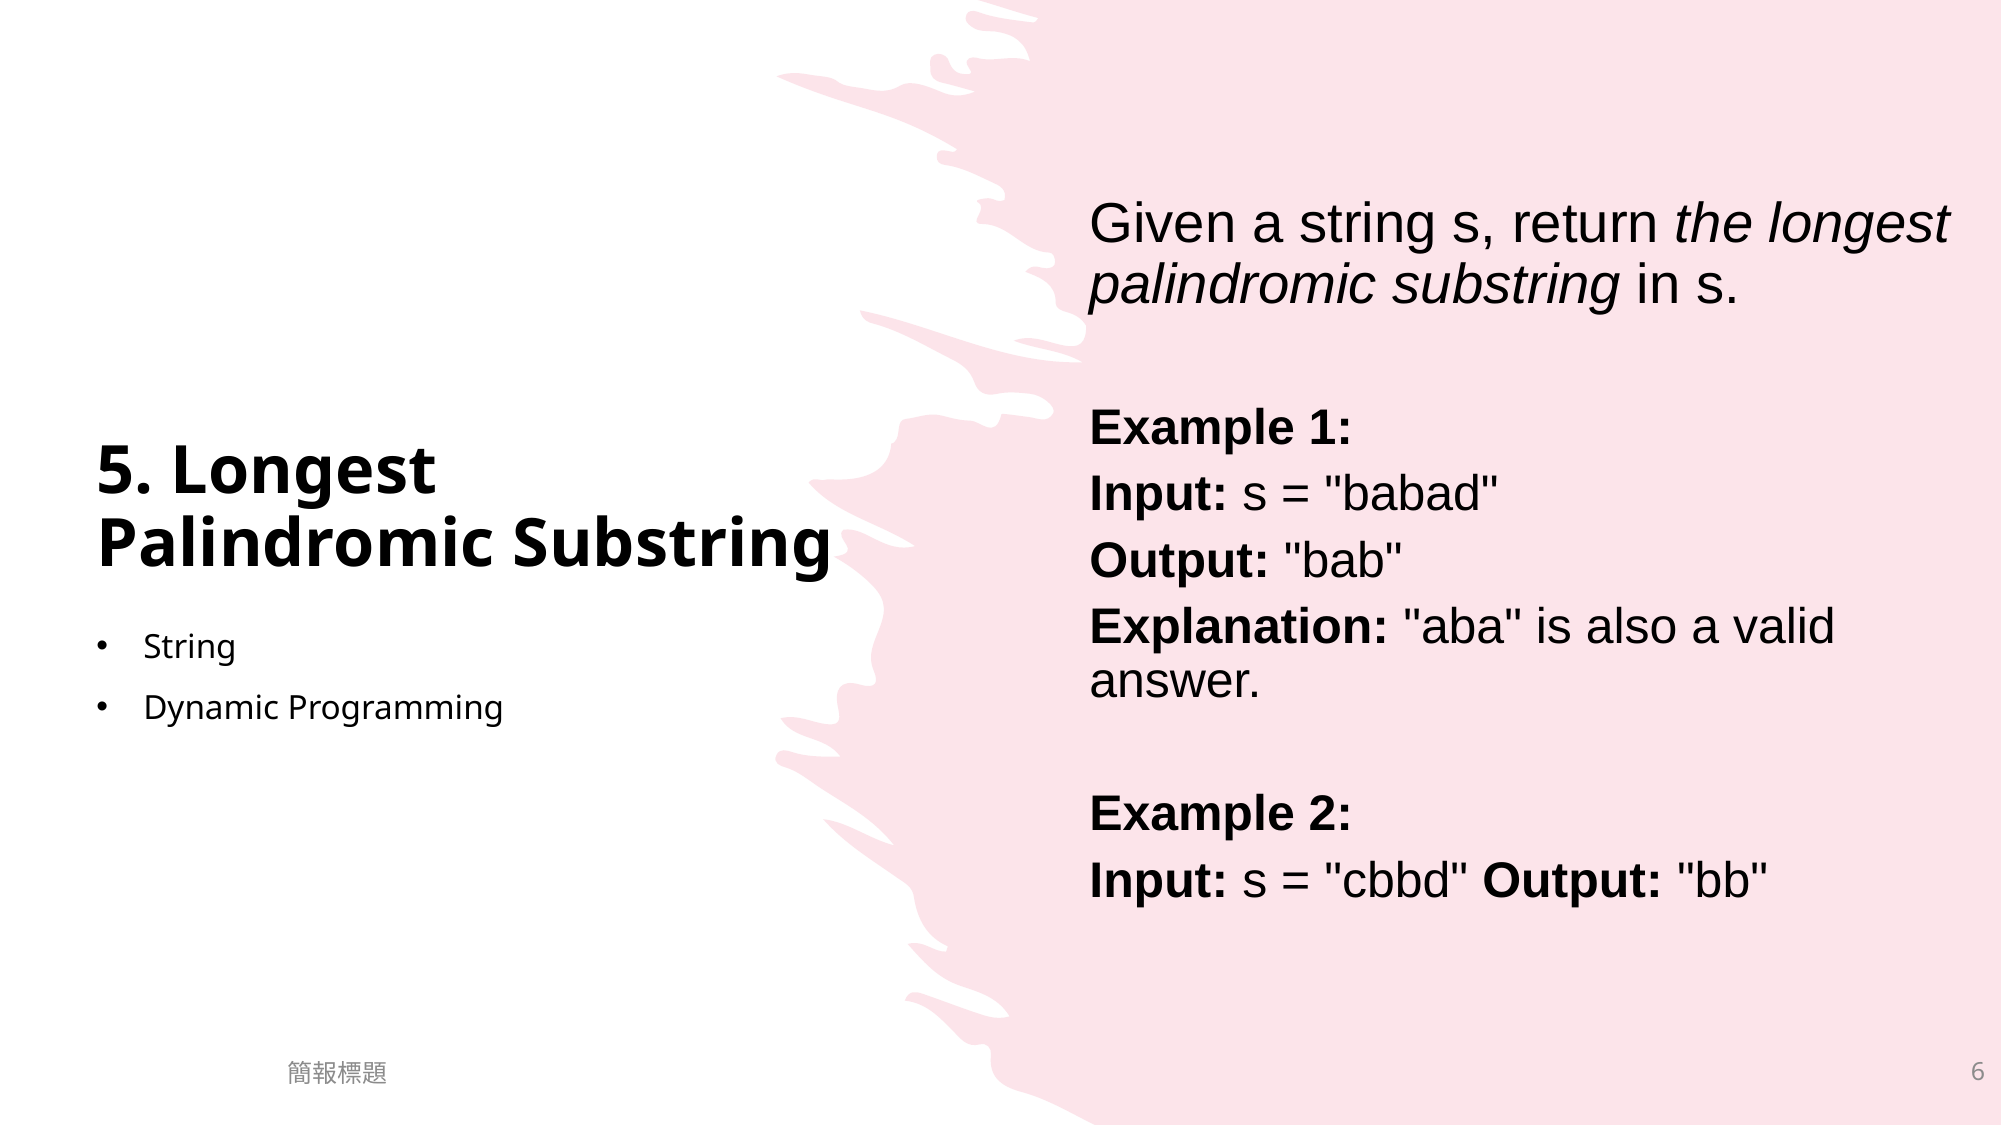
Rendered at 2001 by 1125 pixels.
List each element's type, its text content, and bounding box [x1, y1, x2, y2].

title 5. Longest Palindromic Substring [81, 103, 861, 588]
list Given a string s, return the longest palindromic substring in s. Example 1: Input: s = "babad" Output: "bab" Explanation: "aba" is also a valid answer. Example 2: Input: s = "cbbd" Output: "bb" [1074, 104, 2000, 1023]
slide_number 6 [1550, 1042, 2000, 1103]
list String Dynamic Programming [81, 618, 861, 1023]
footer 簡報標題 [0, 1042, 675, 1103]
